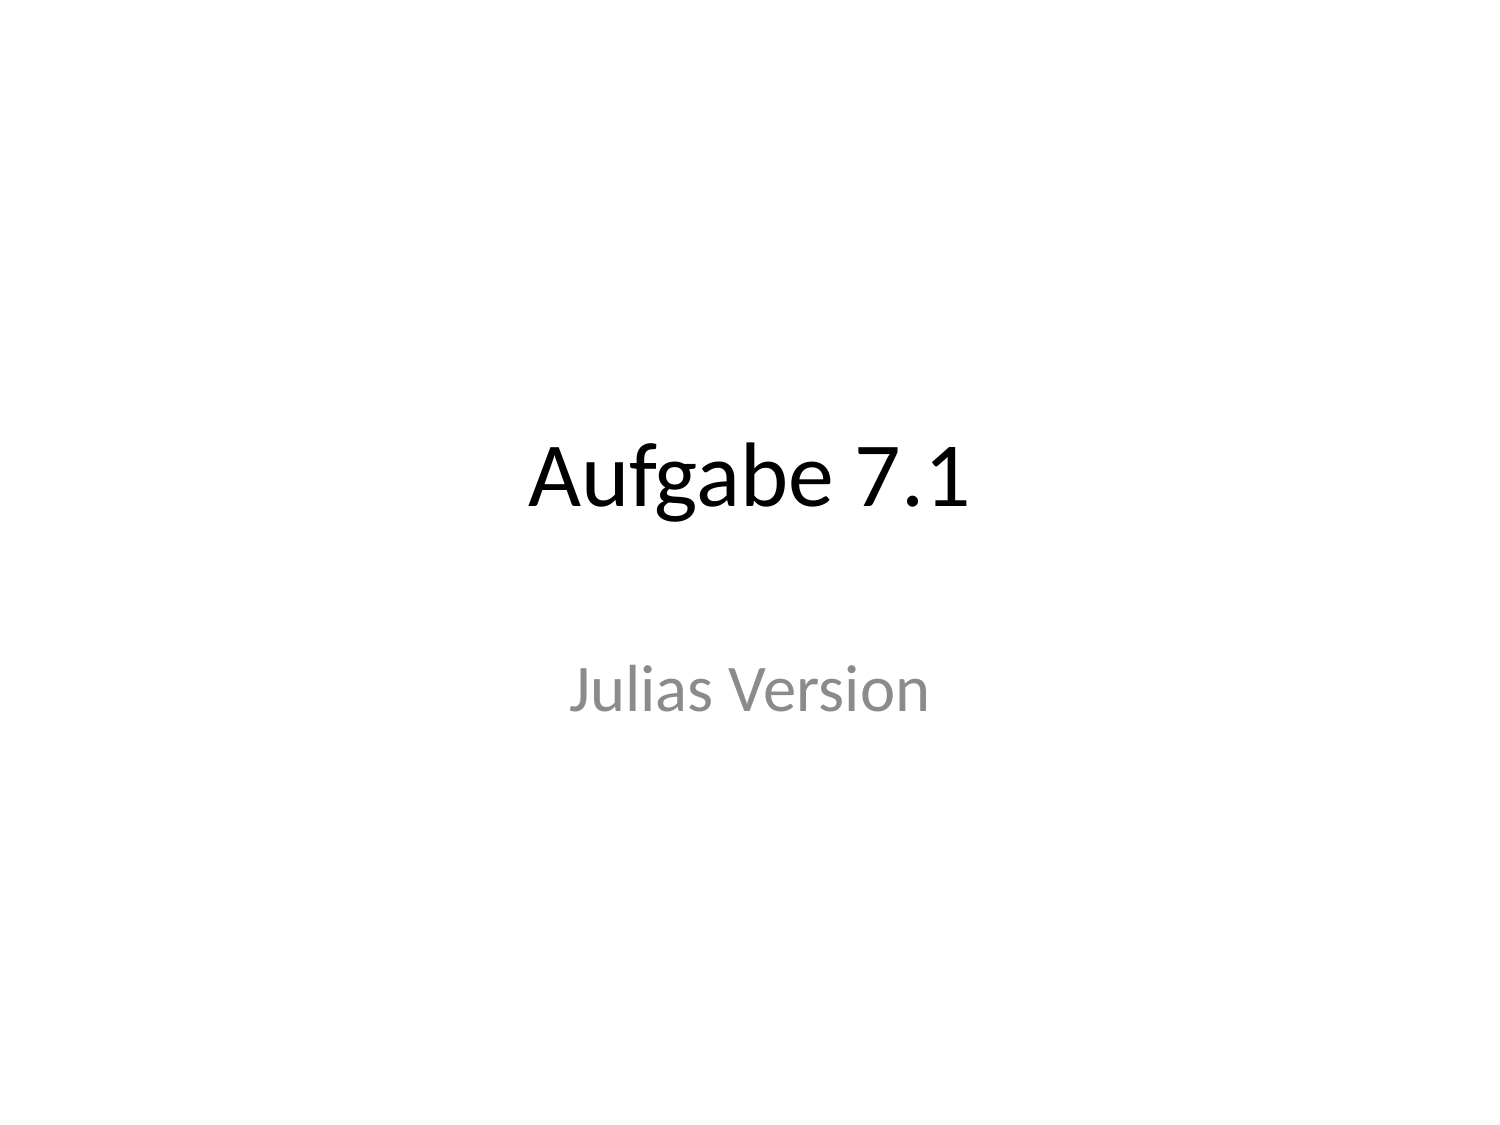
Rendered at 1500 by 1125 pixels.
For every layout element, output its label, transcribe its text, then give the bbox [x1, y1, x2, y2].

title Aufgabe 7.1 [112, 349, 1388, 591]
subtitle Julias Version [225, 637, 1275, 925]
